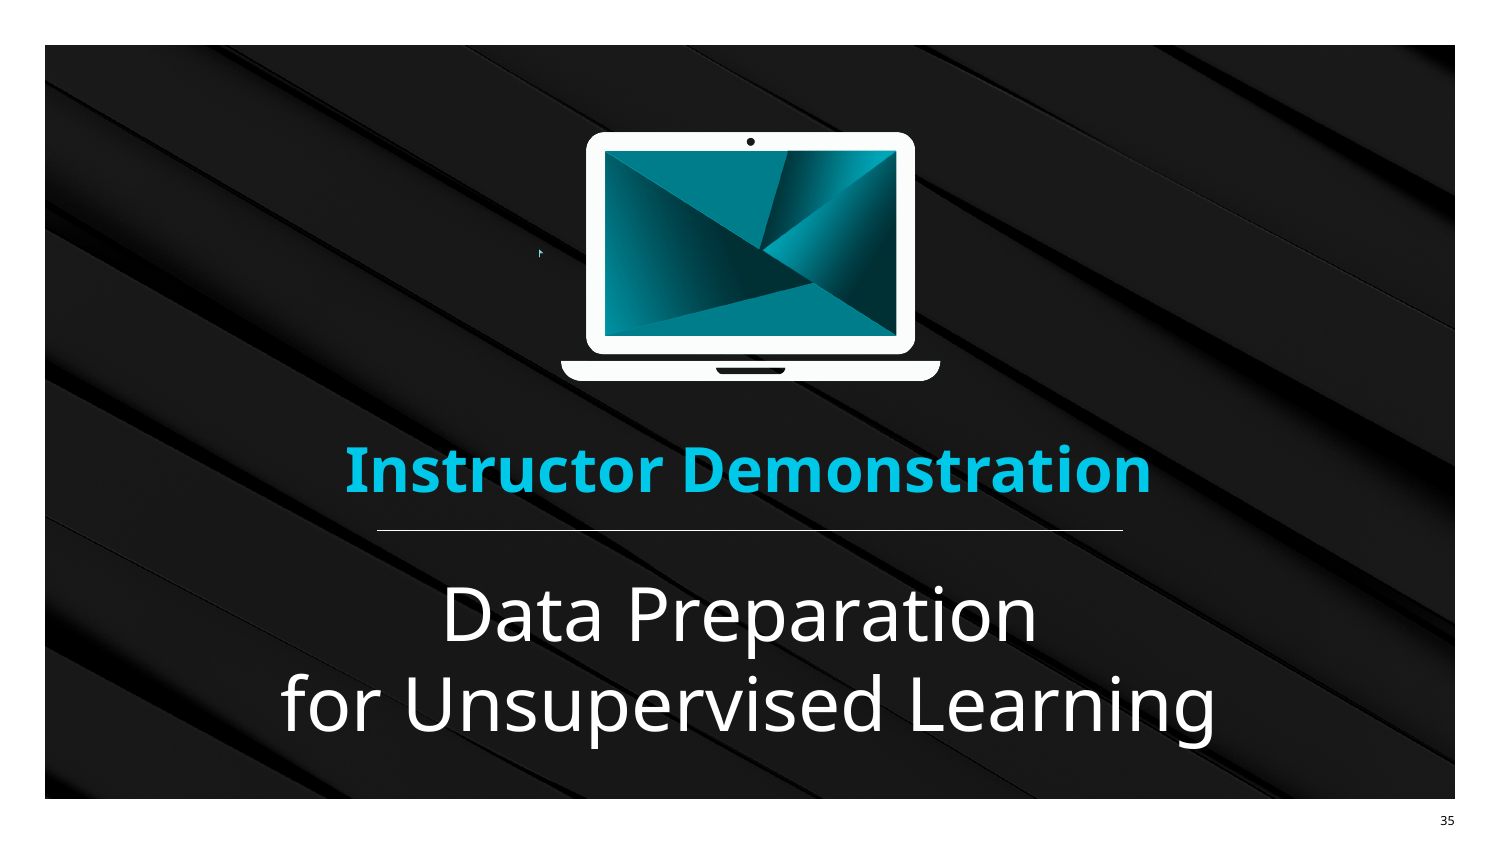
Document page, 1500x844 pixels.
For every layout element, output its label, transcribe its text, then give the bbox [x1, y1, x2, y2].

picture [45, 45, 1455, 551]
picture [45, 673, 1455, 799]
title Data Preparation for Unsupervised Learning [45, 551, 1455, 673]
